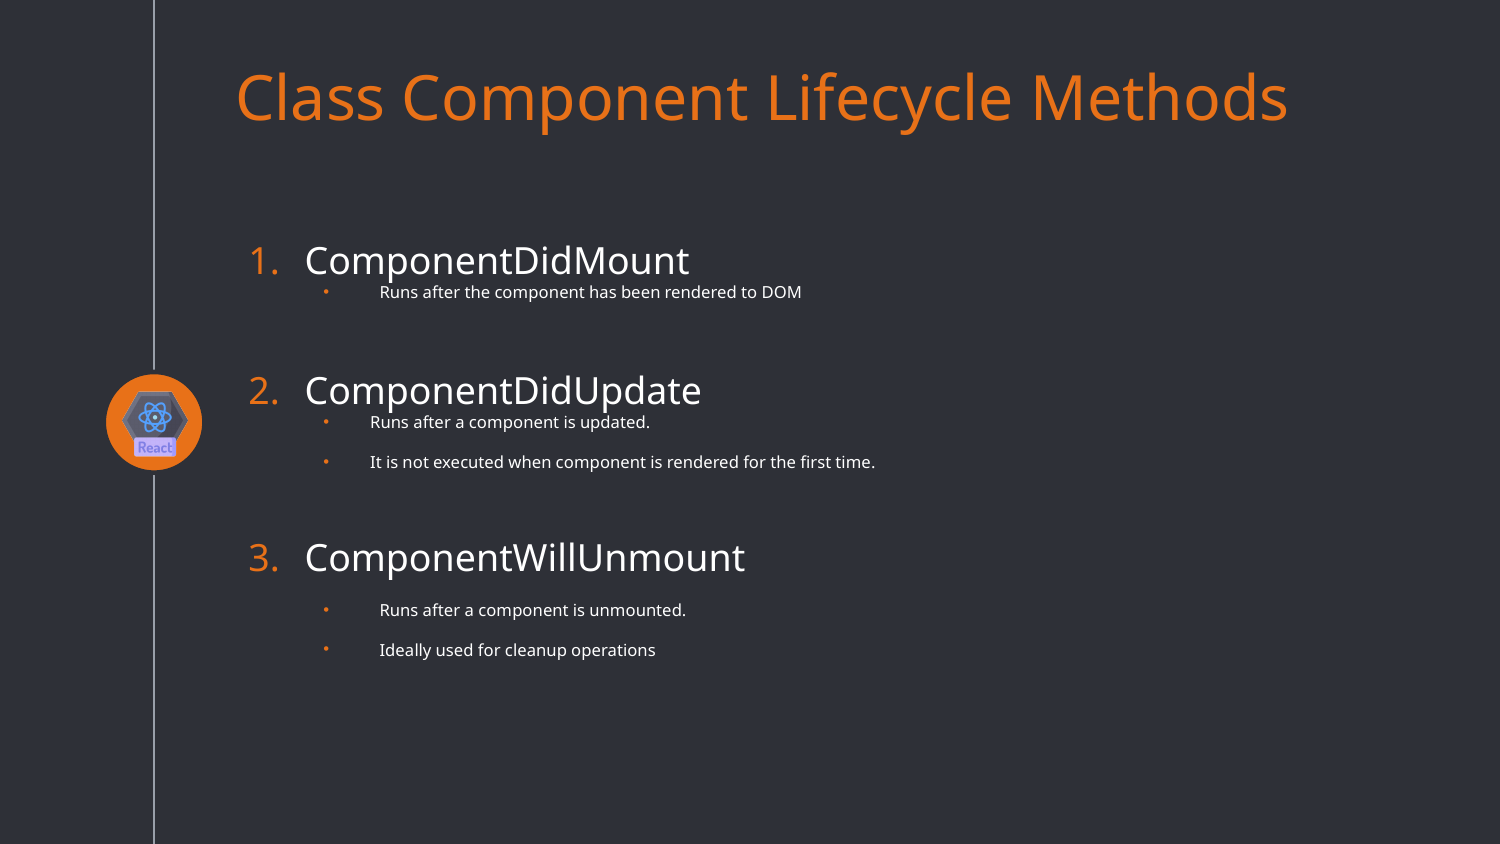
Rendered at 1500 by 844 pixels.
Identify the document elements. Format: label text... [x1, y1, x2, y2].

title Class Component Lifecycle Methods [220, 51, 1331, 139]
picture [122, 391, 188, 457]
subtitle ComponentDidMount Runs after the component has been rendered to DOM ComponentDidUpdate Runs after a component is updated. It is not executed when component is rendered for the first time. ComponentWillUnmount Runs after a component is unmounted. Ideally used for cleanup operations [233, 199, 1370, 760]
